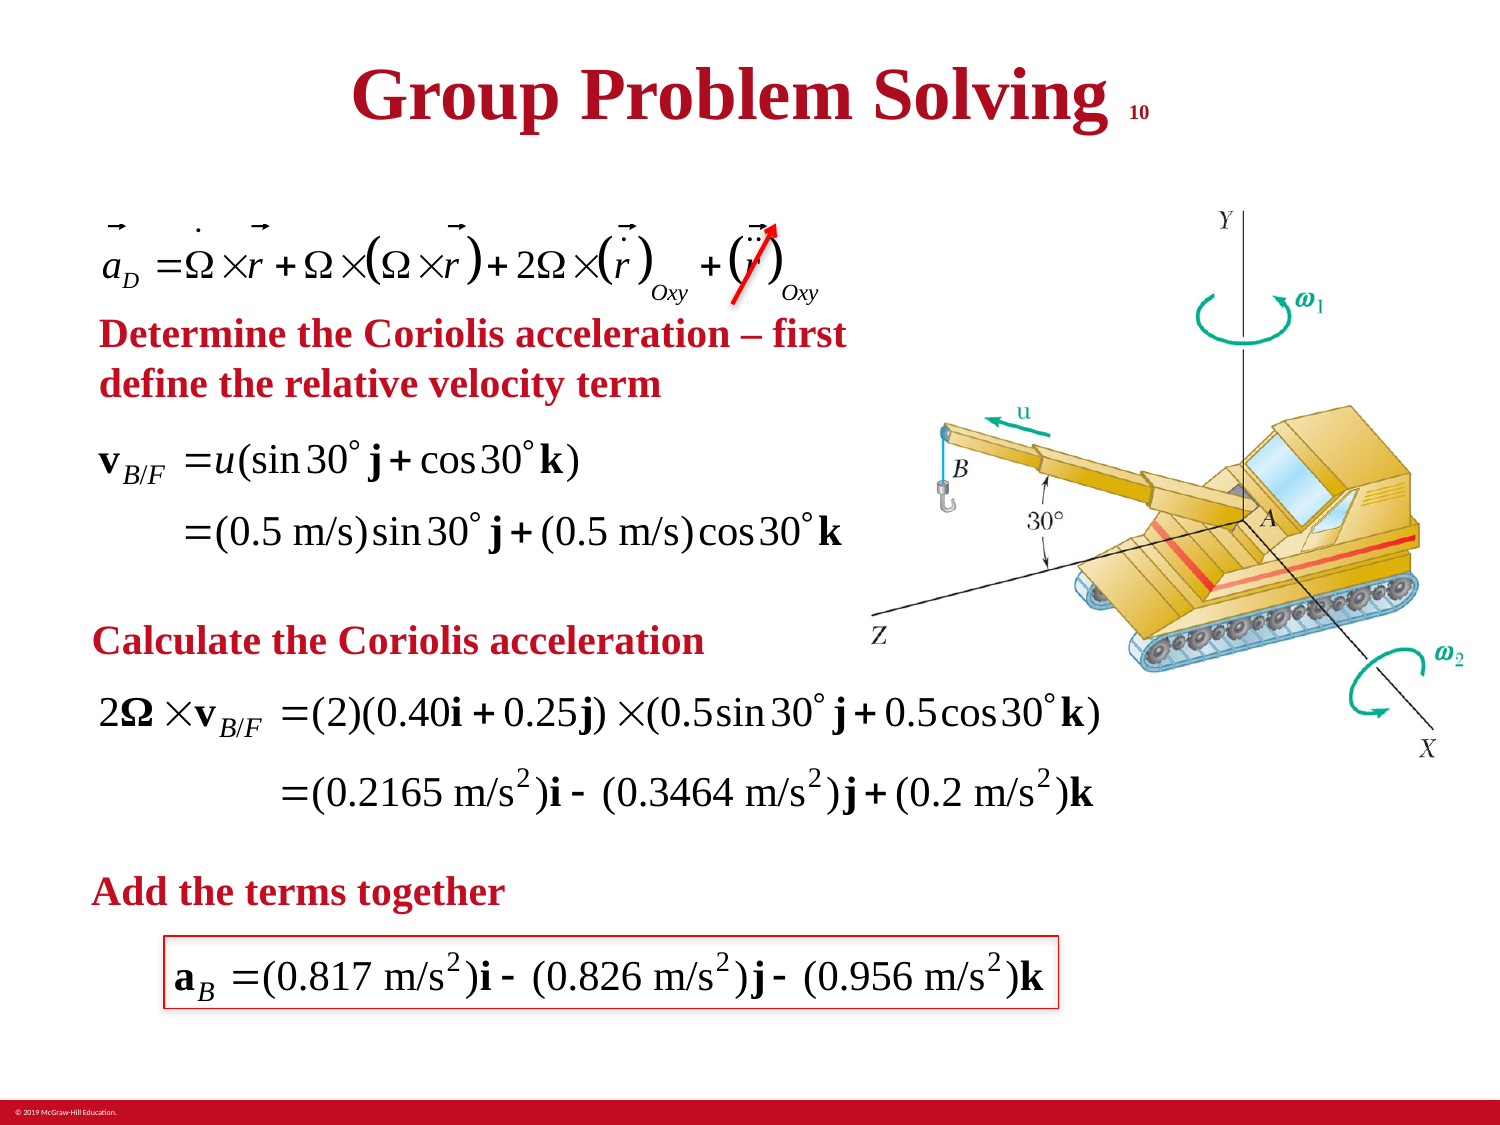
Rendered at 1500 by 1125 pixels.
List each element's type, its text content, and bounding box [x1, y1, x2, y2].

text_box Determine the Coriolis acceleration – first define the relative velocity term [84, 298, 864, 414]
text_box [89, 428, 853, 567]
title Group Problem Solving 10 [75, 37, 1425, 138]
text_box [95, 224, 828, 316]
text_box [167, 937, 1056, 1011]
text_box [732, 223, 777, 305]
text_box Calculate the Coriolis acceleration [76, 605, 863, 671]
text_box Add the terms together [76, 856, 547, 922]
picture [869, 190, 1464, 759]
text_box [90, 685, 1111, 828]
